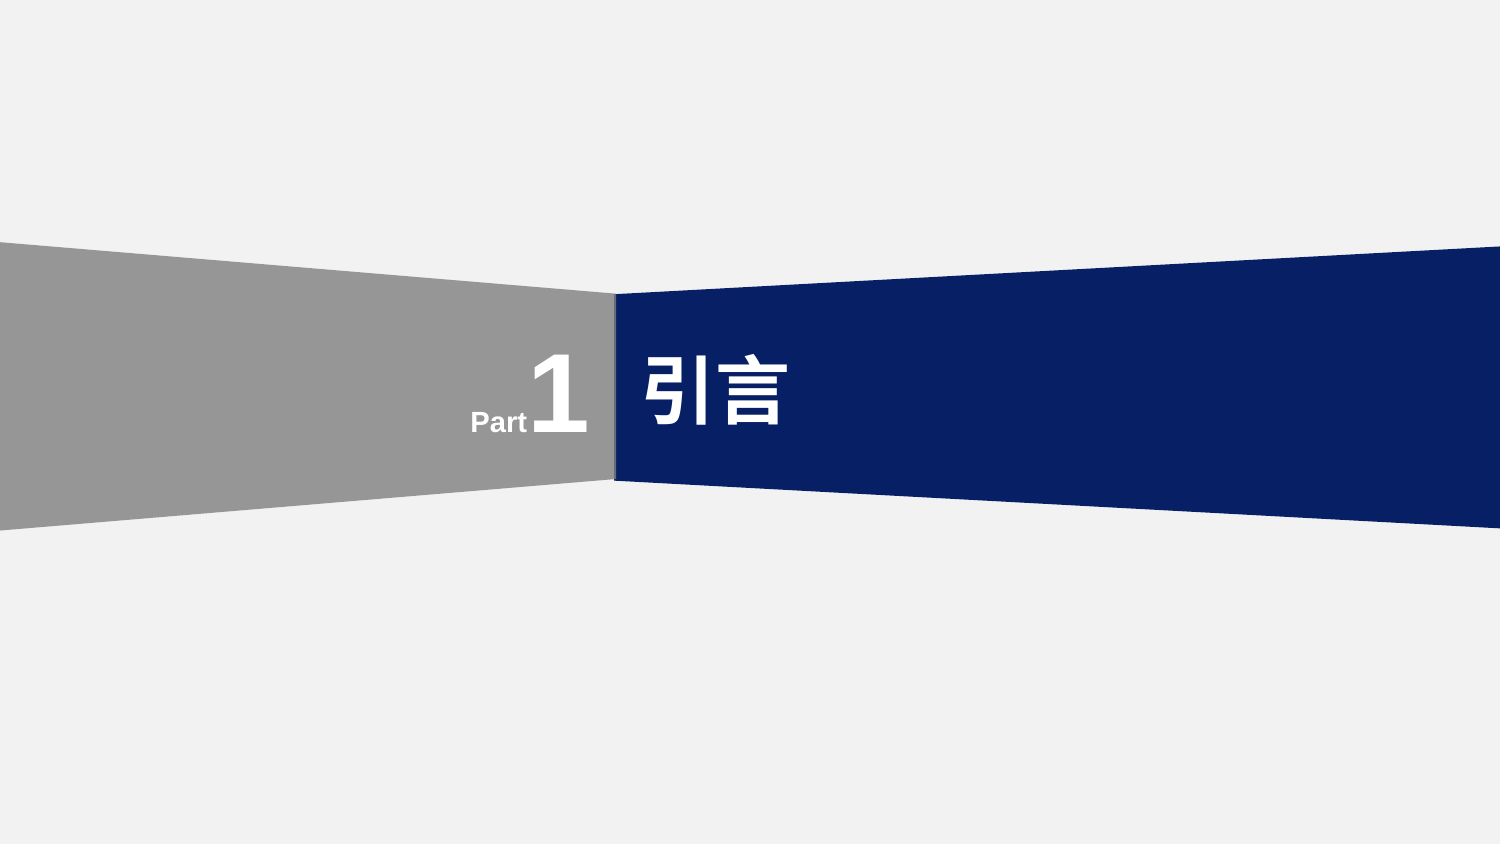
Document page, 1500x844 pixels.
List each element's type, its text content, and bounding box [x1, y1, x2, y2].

text_box [0, 241, 618, 532]
text_box [613, 245, 1500, 530]
text_box Part1 [459, 314, 602, 461]
text_box 引言 [628, 337, 802, 439]
